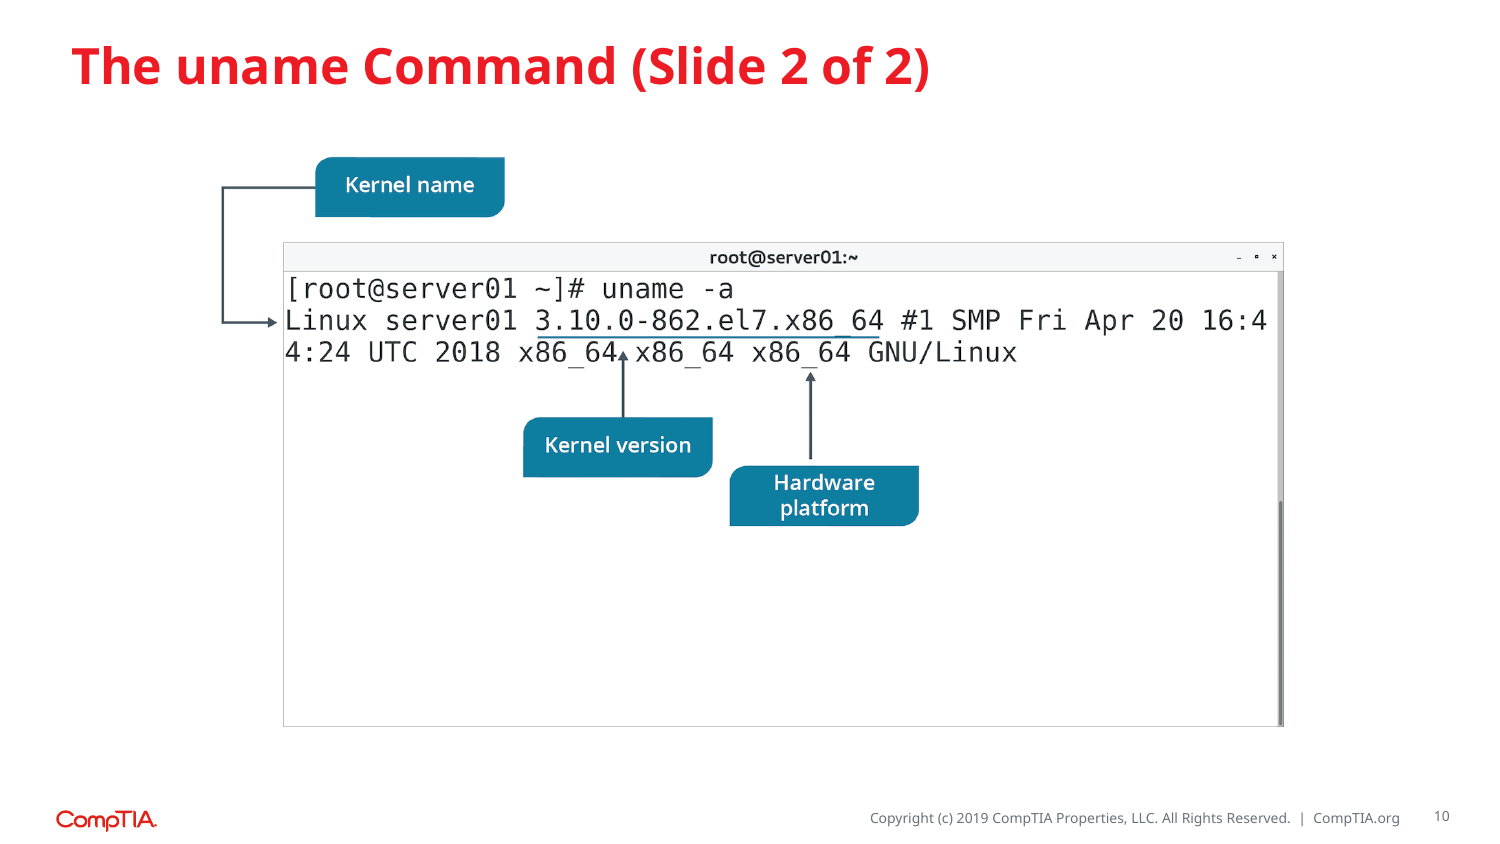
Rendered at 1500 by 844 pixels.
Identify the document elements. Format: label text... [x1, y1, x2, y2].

picture [216, 137, 1284, 727]
title The uname Command (Slide 2 of 2) [56, 12, 1444, 117]
slide_number 10 [1407, 800, 1450, 835]
